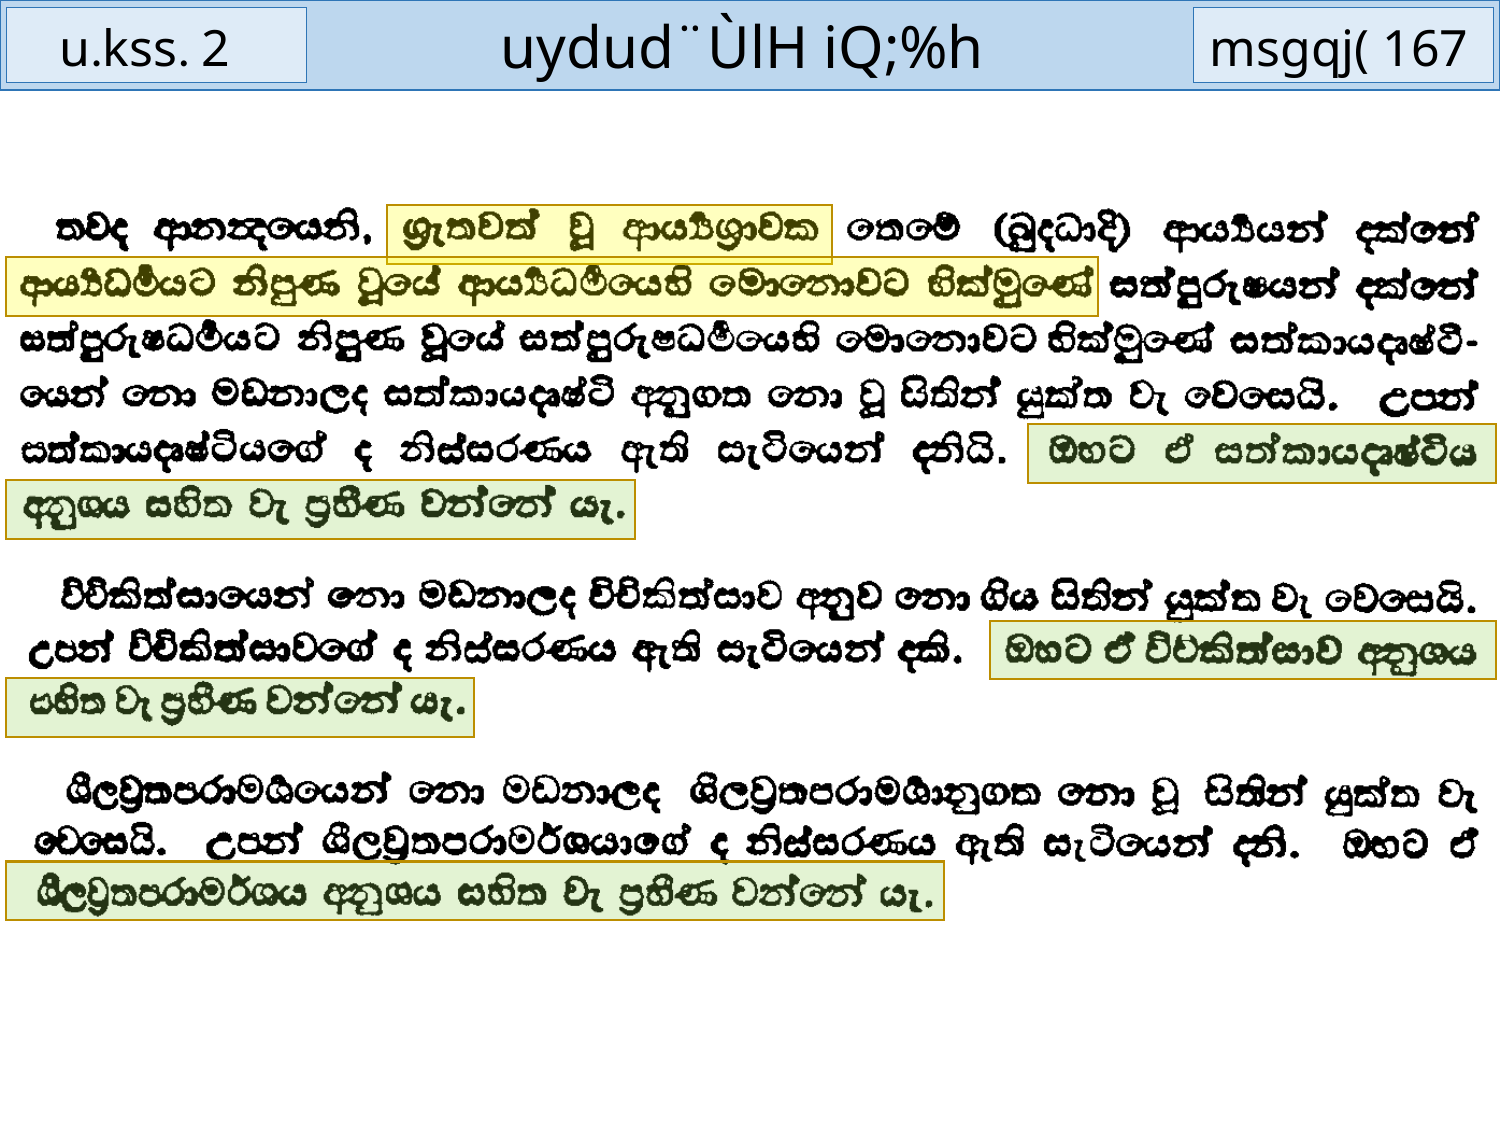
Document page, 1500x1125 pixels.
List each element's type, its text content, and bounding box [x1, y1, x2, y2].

text_box uydud¨ÙlH iQ;%h [316, 9, 1184, 81]
text_box u.kss. 2 [6, 10, 308, 82]
picture [0, 190, 1500, 935]
text_box msgqj( 167 [1194, 10, 1497, 82]
